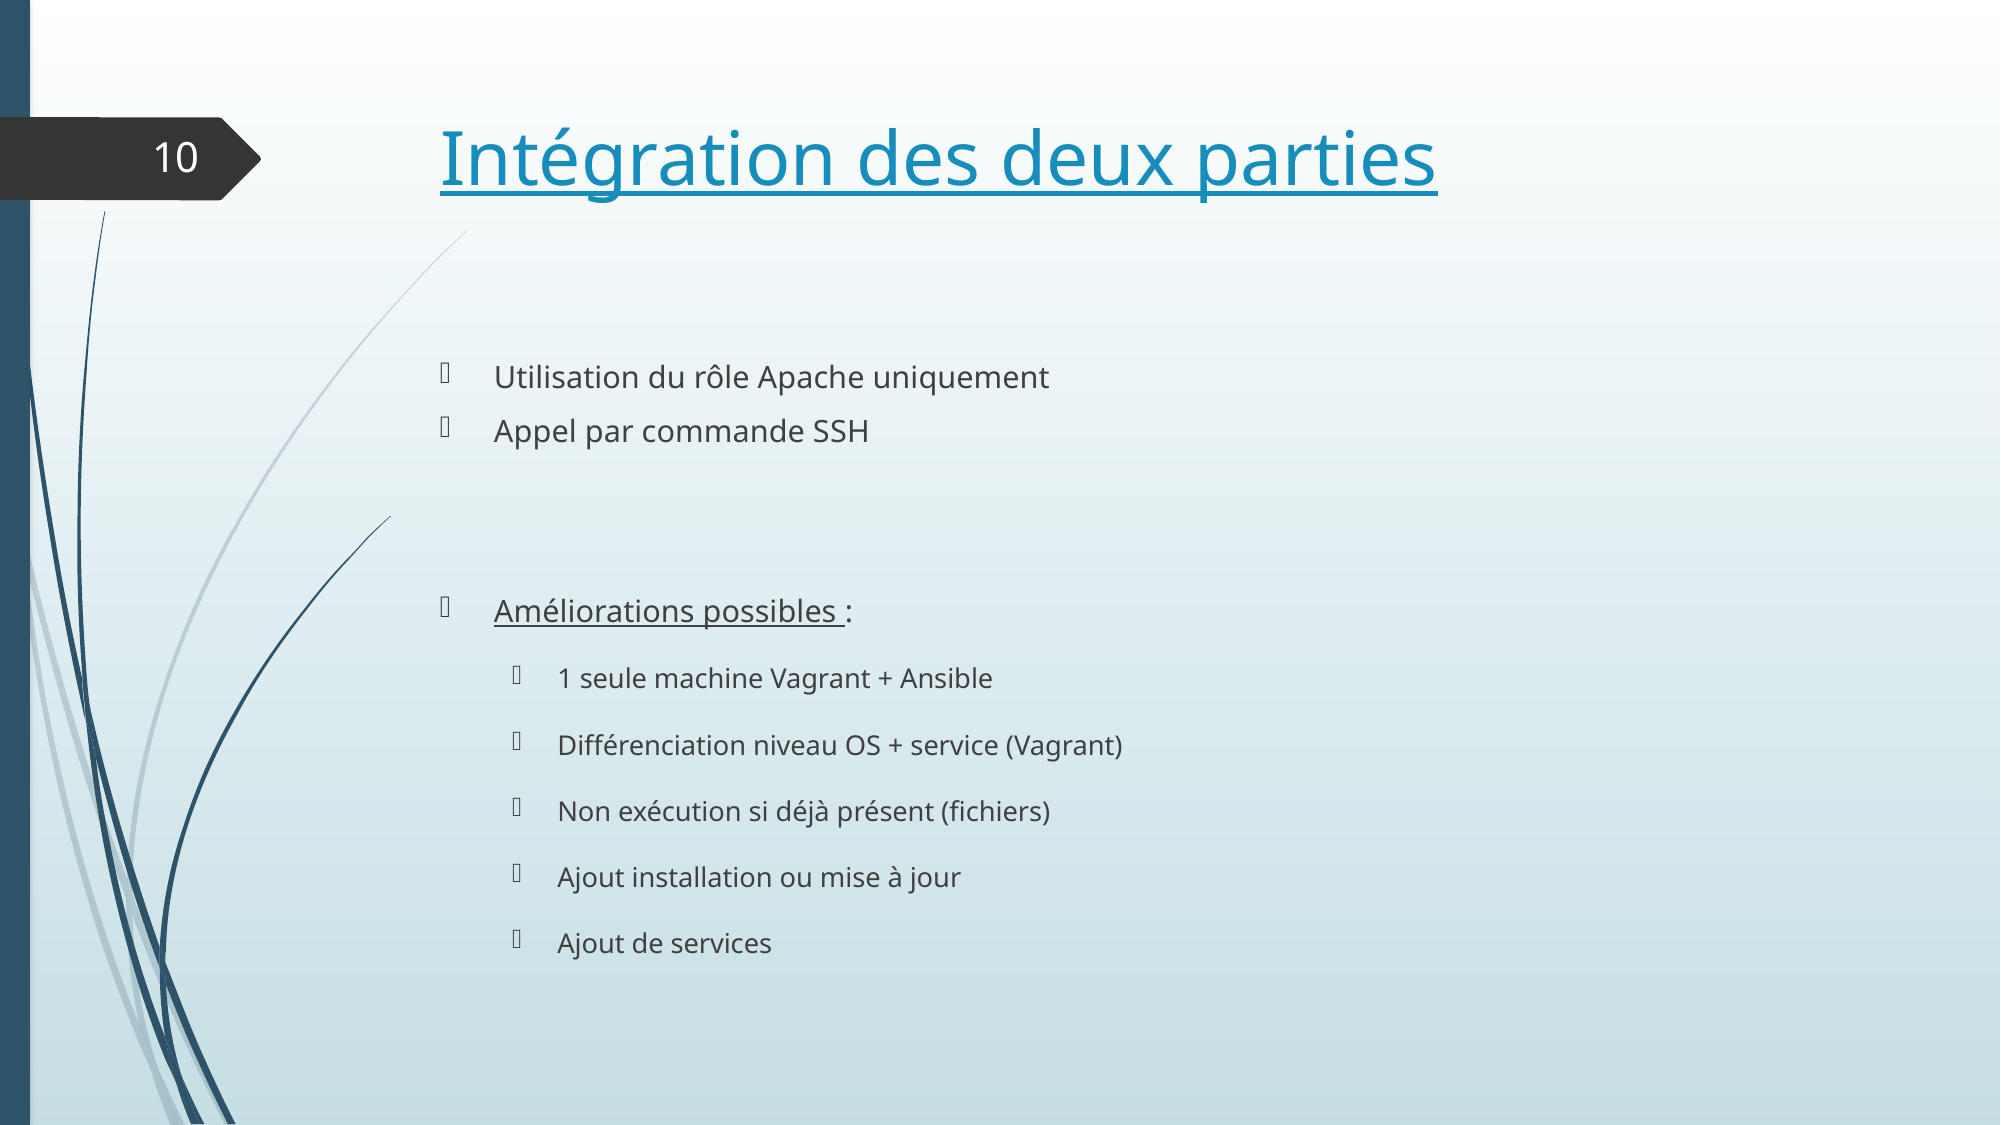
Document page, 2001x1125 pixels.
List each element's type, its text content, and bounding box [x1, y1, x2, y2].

list Utilisation du rôle Apache uniquement Appel par commande SSH Améliorations possibles : 1 seule machine Vagrant + Ansible Différenciation niveau OS + service (Vagrant) Non exécution si déjà présent (fichiers) Ajout installation ou mise à jour Ajout de services [424, 350, 1888, 970]
title Intégration des deux parties [425, 102, 1888, 313]
slide_number 9 [87, 129, 216, 190]
